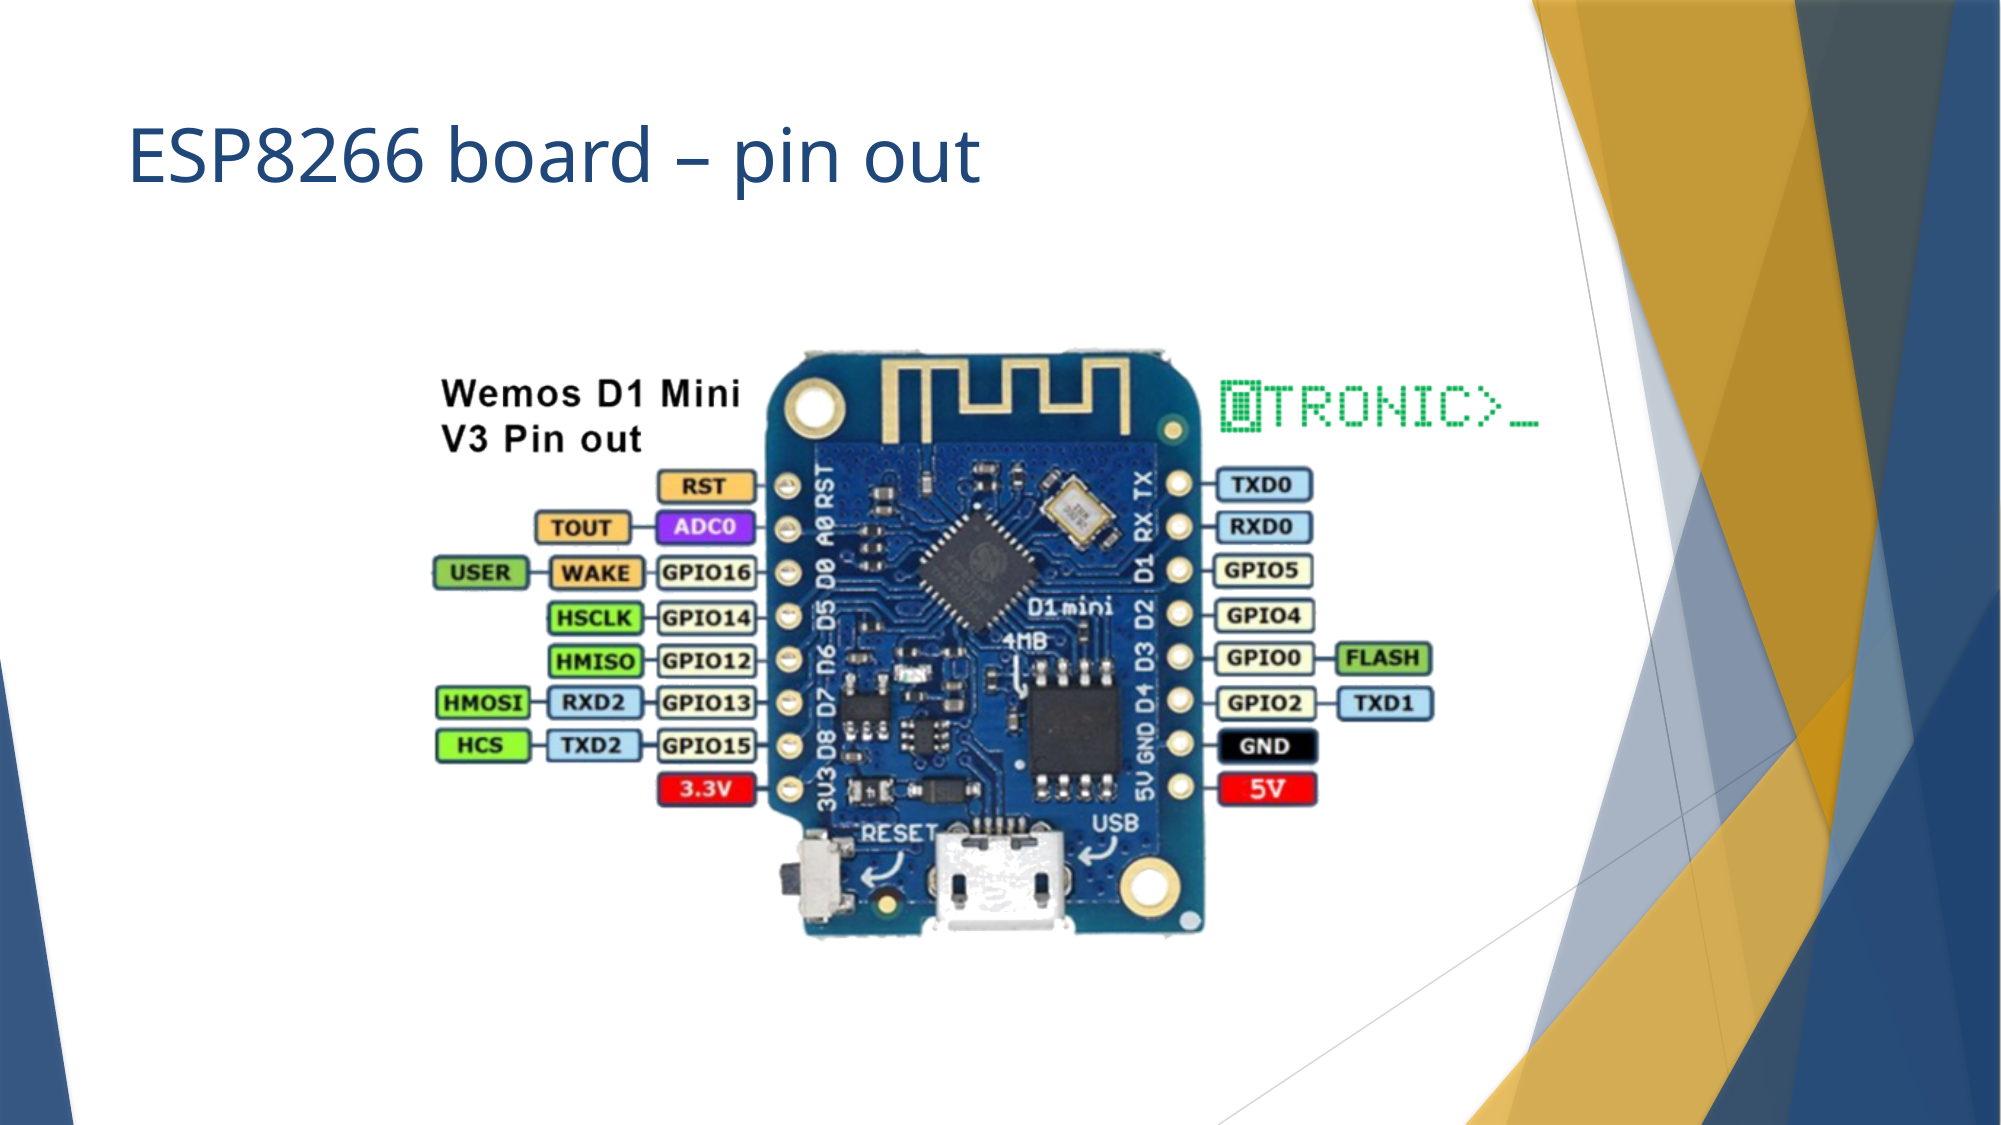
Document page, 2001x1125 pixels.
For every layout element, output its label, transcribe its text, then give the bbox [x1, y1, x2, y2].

picture [416, 316, 1584, 966]
title ESP8266 board – pin out [111, 99, 1522, 317]
